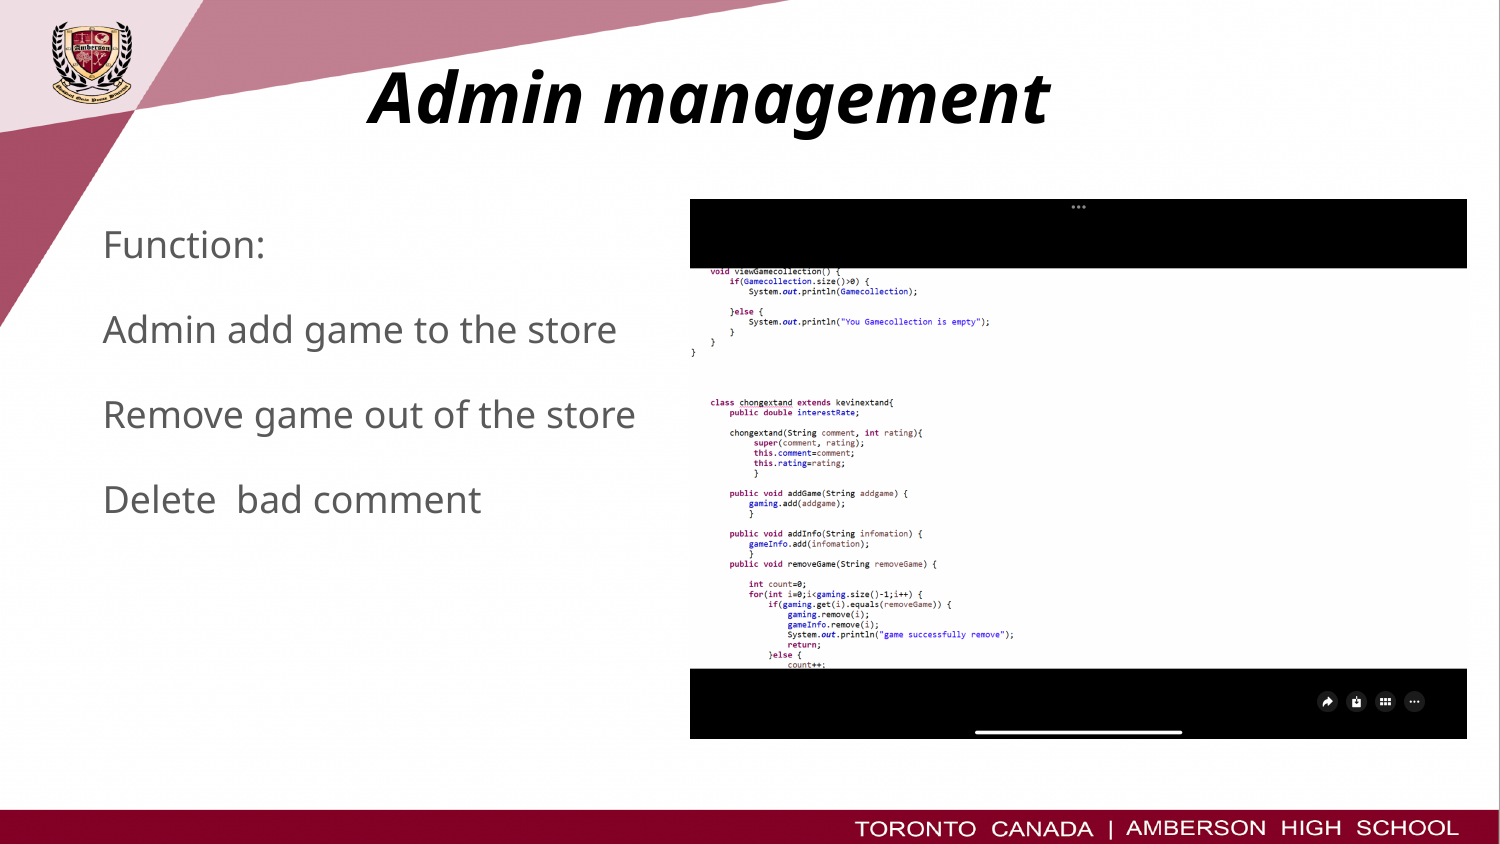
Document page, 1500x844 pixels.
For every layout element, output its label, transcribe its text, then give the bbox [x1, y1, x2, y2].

list Function: Admin add game to the store Remove game out of the store Delete bad comment [87, 199, 1486, 760]
picture [0, 0, 1500, 844]
title Admin management [355, 37, 1144, 132]
